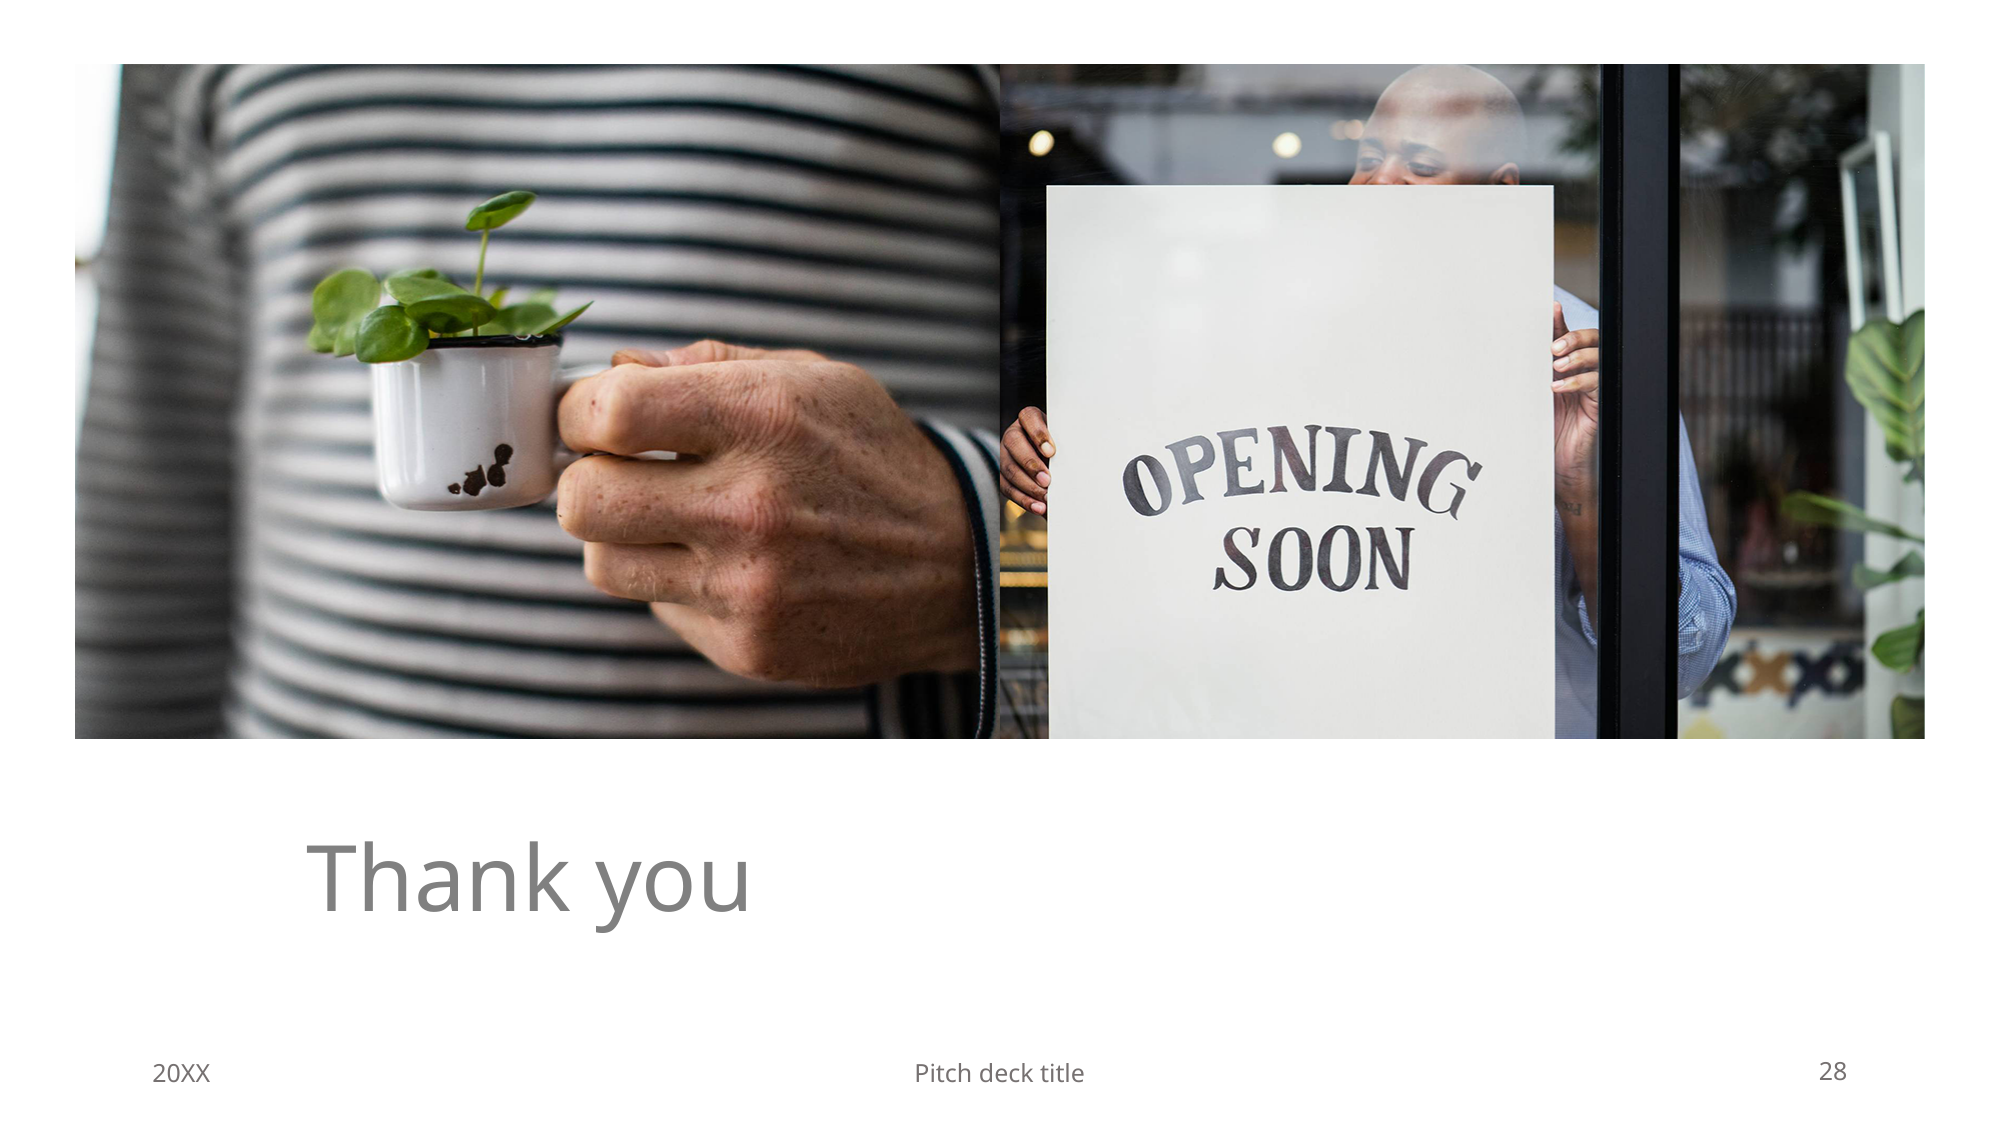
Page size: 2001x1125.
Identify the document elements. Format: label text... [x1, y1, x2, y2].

footer Pitch deck title [662, 1042, 1338, 1103]
picture [75, 63, 1925, 739]
slide_number 20XX [137, 1042, 588, 1103]
slide_number 28 [1412, 1042, 1863, 1103]
title Thank you [117, 769, 943, 995]
